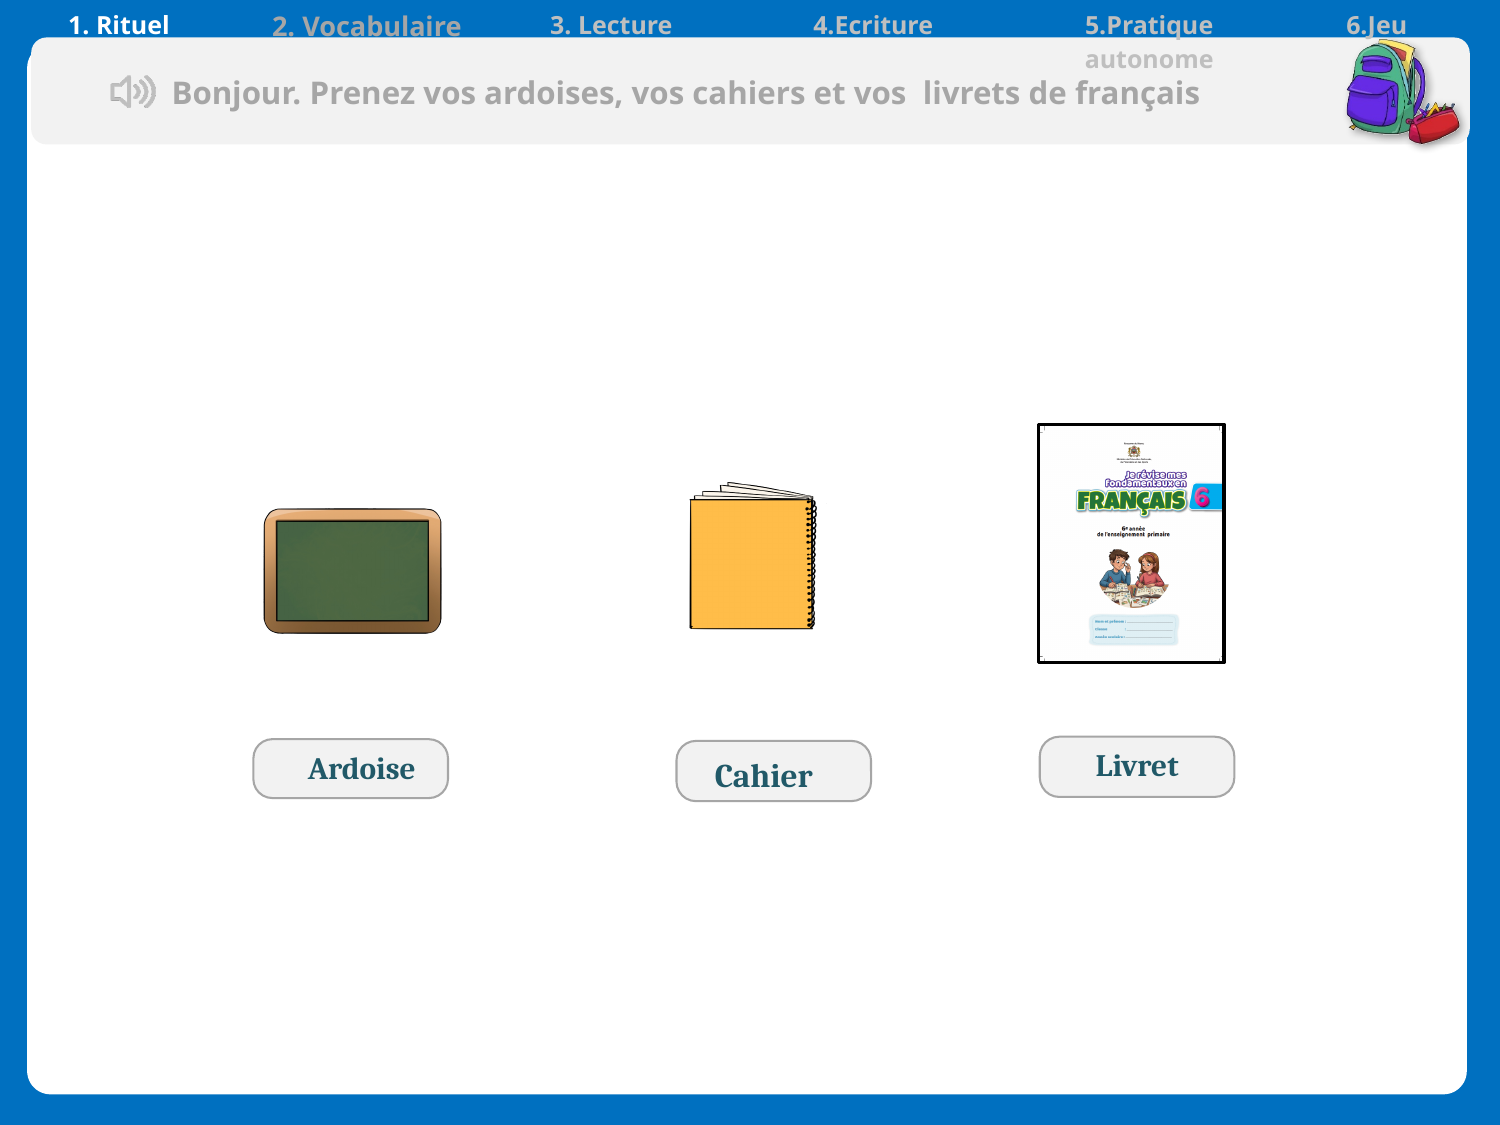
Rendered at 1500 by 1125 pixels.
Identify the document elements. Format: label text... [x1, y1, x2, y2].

text_box Bonjour. Prenez vos ardoises, vos cahiers et vos livrets de français [156, 75, 1243, 119]
table_header 3. Lecture [489, 0, 734, 75]
text_box [674, 738, 874, 804]
text_box [29, 75, 1337, 147]
picture [1039, 425, 1223, 662]
text_box [110, 75, 156, 108]
picture [675, 469, 827, 634]
text_box [1468, 42, 1472, 139]
picture [1342, 37, 1461, 147]
table_header 6.Jeu [1286, 0, 1468, 75]
table_header 2. Vocabulaire [245, 0, 489, 75]
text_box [1039, 736, 1235, 798]
table_header 5.Pratique autonome [1013, 0, 1286, 75]
picture [1195, 488, 1209, 506]
text_box [0, 0, 1500, 1125]
text_box [25, 75, 1469, 1097]
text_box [253, 738, 449, 799]
text_box Cahier [699, 746, 837, 802]
table_header 4.Ecriture [734, 0, 1013, 75]
table_header 1. Rituel [0, 0, 245, 75]
picture [229, 477, 472, 662]
